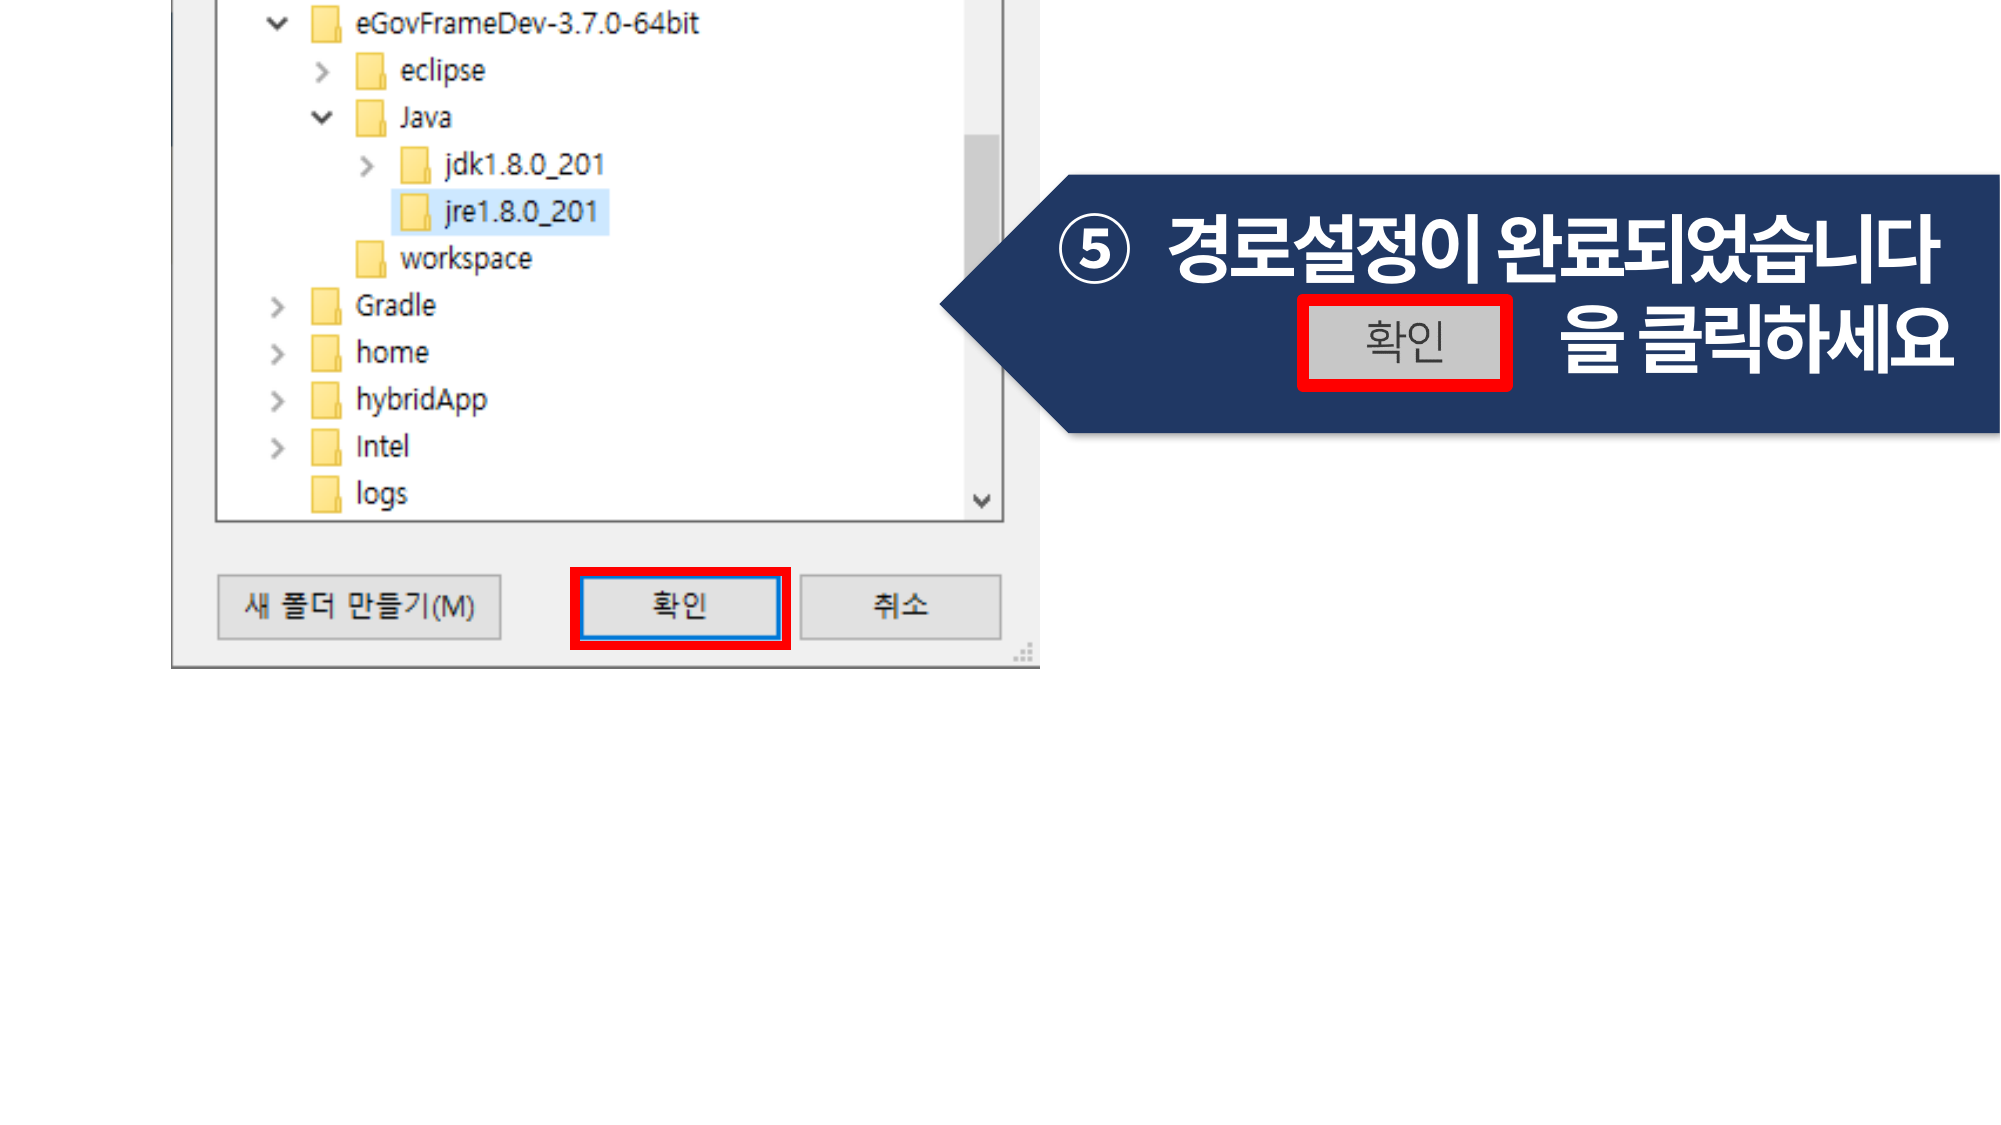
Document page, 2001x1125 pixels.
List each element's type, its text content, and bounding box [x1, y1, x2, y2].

text_box ⑤ 경로설정이 완료되었습니다 을 클릭하세요 [1040, 195, 1973, 390]
picture [1308, 305, 1501, 380]
picture [171, 0, 1040, 669]
text_box [1040, 173, 2000, 435]
